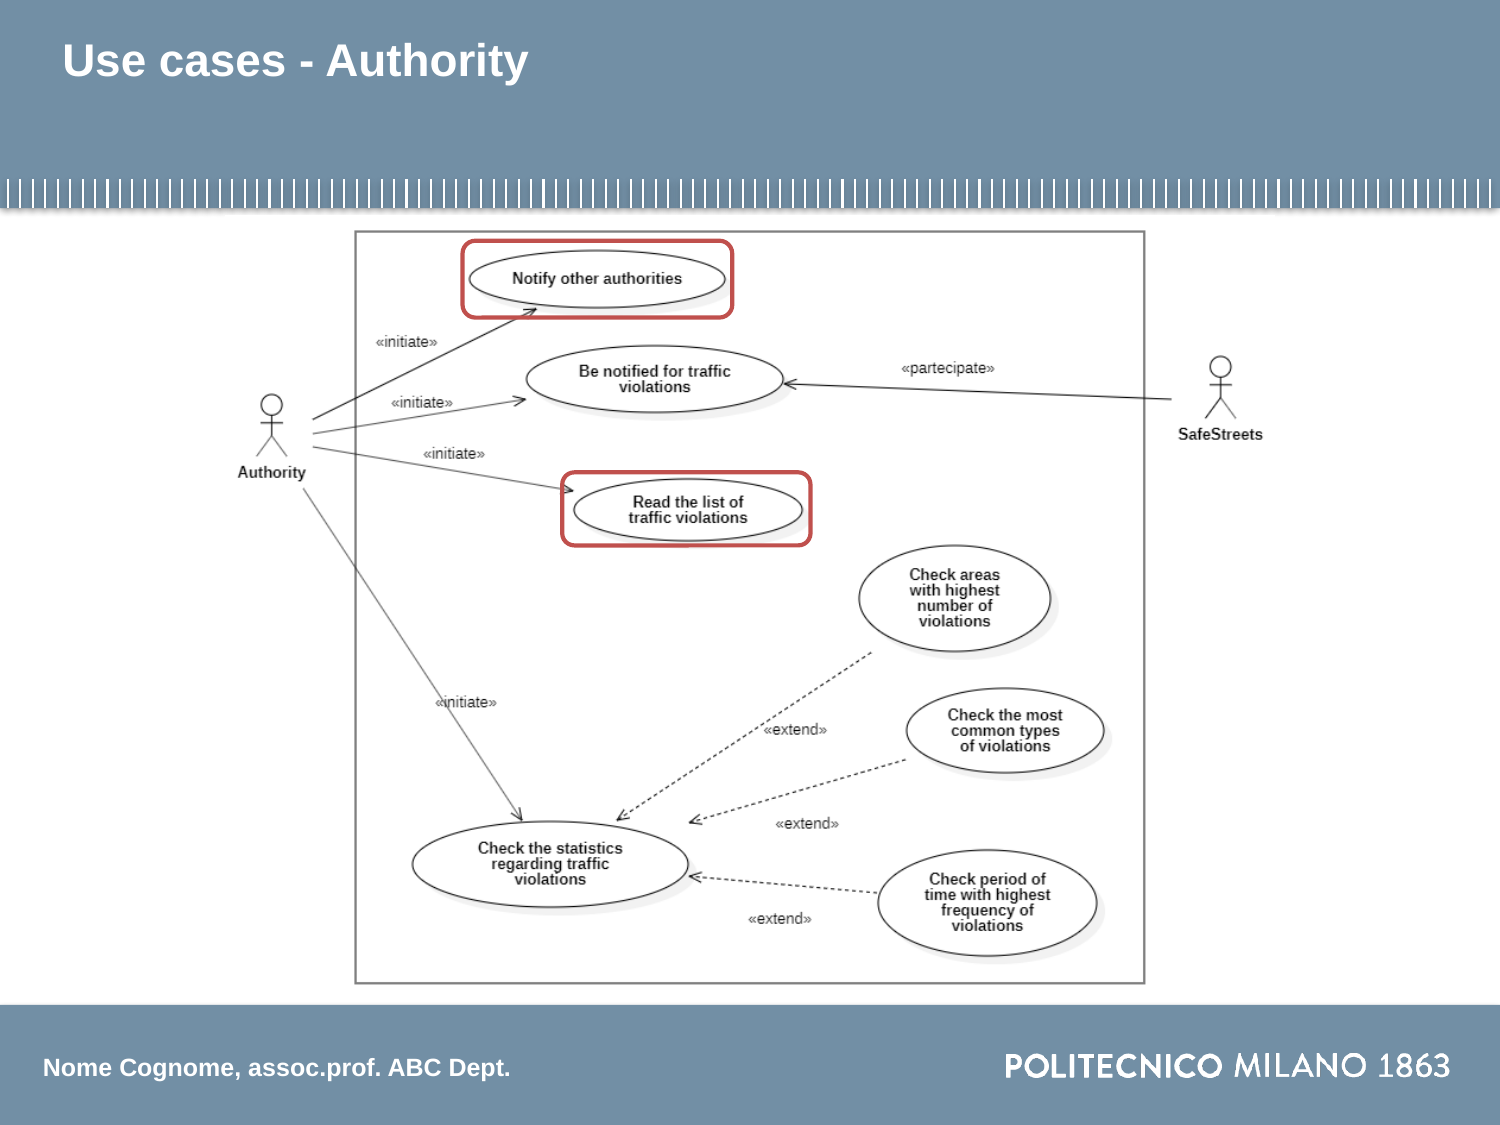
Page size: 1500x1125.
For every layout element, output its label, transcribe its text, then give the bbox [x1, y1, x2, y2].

picture [225, 215, 1275, 1000]
title Use cases - Authority [47, 22, 1455, 161]
picture [999, 1041, 1456, 1089]
